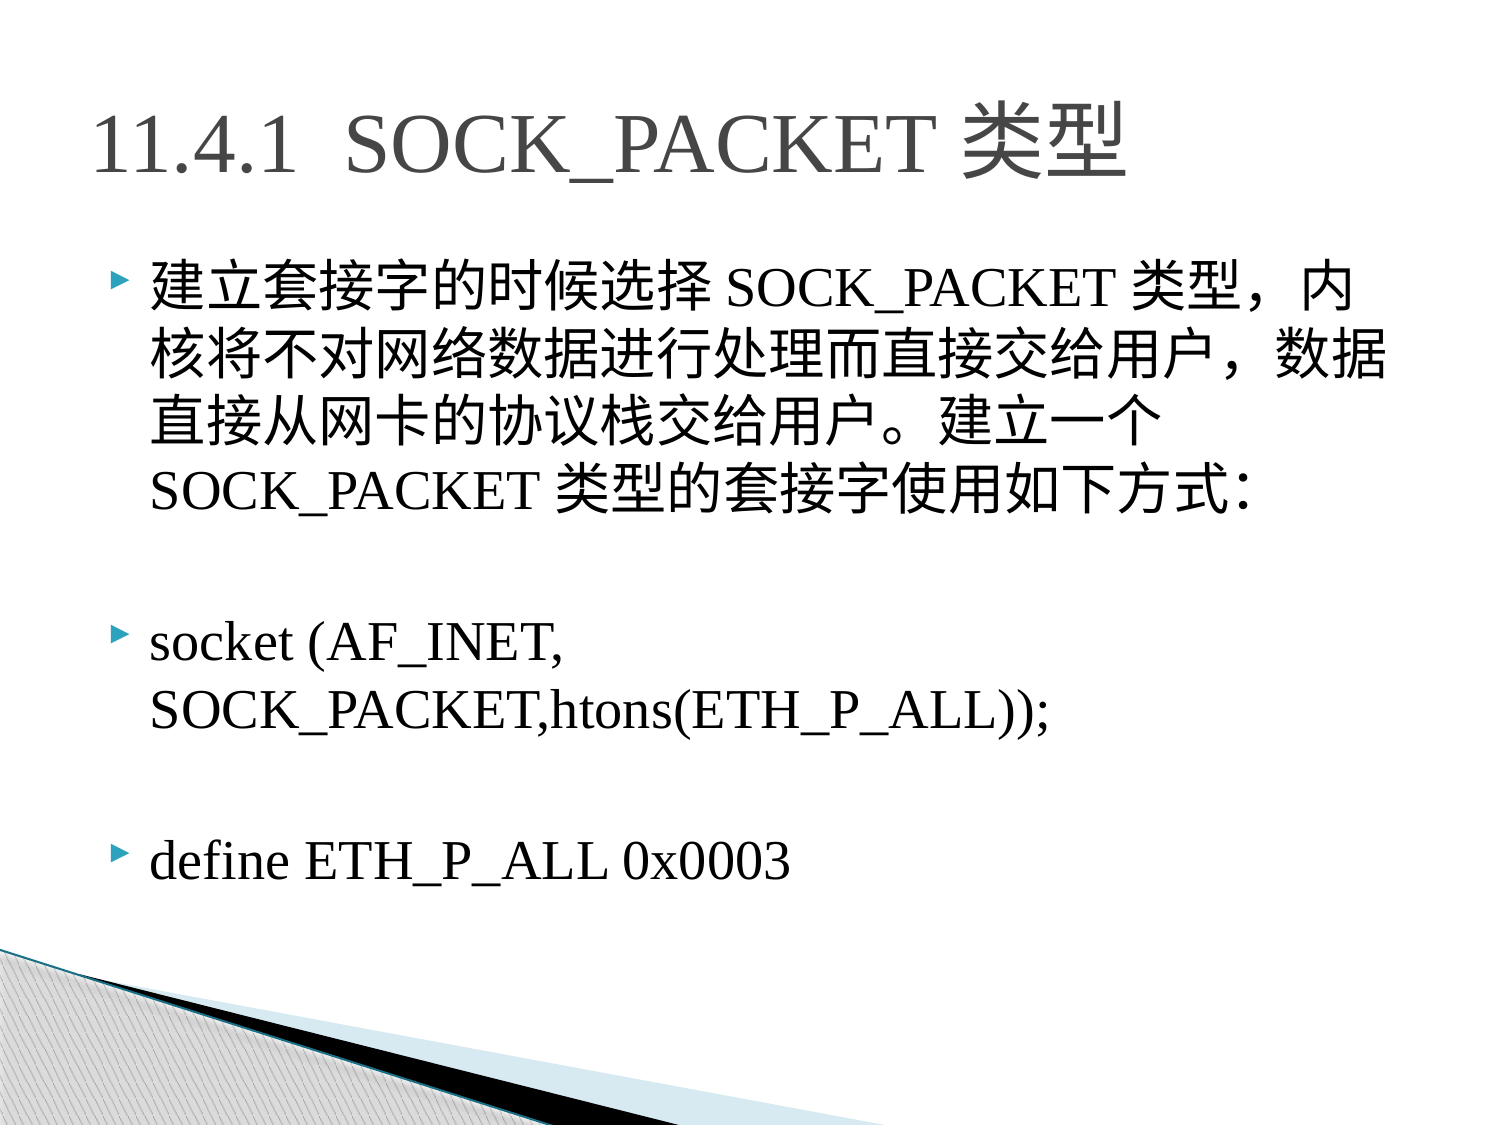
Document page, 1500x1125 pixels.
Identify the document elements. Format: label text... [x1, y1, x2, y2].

title 11.4.1 SOCK_PACKET类型 [75, 45, 1425, 233]
list 建立套接字的时候选择SOCK_PACKET类型，内核将不对网络数据进行处理而直接交给用户，数据直接从网卡的协议栈交给用户。建立一个SOCK_PACKET类型的套接字使用如下方式： socket (AF_INET, SOCK_PACKET,htons(ETH_P_ALL)); define ETH_P_ALL 0x0003 [75, 243, 1425, 986]
